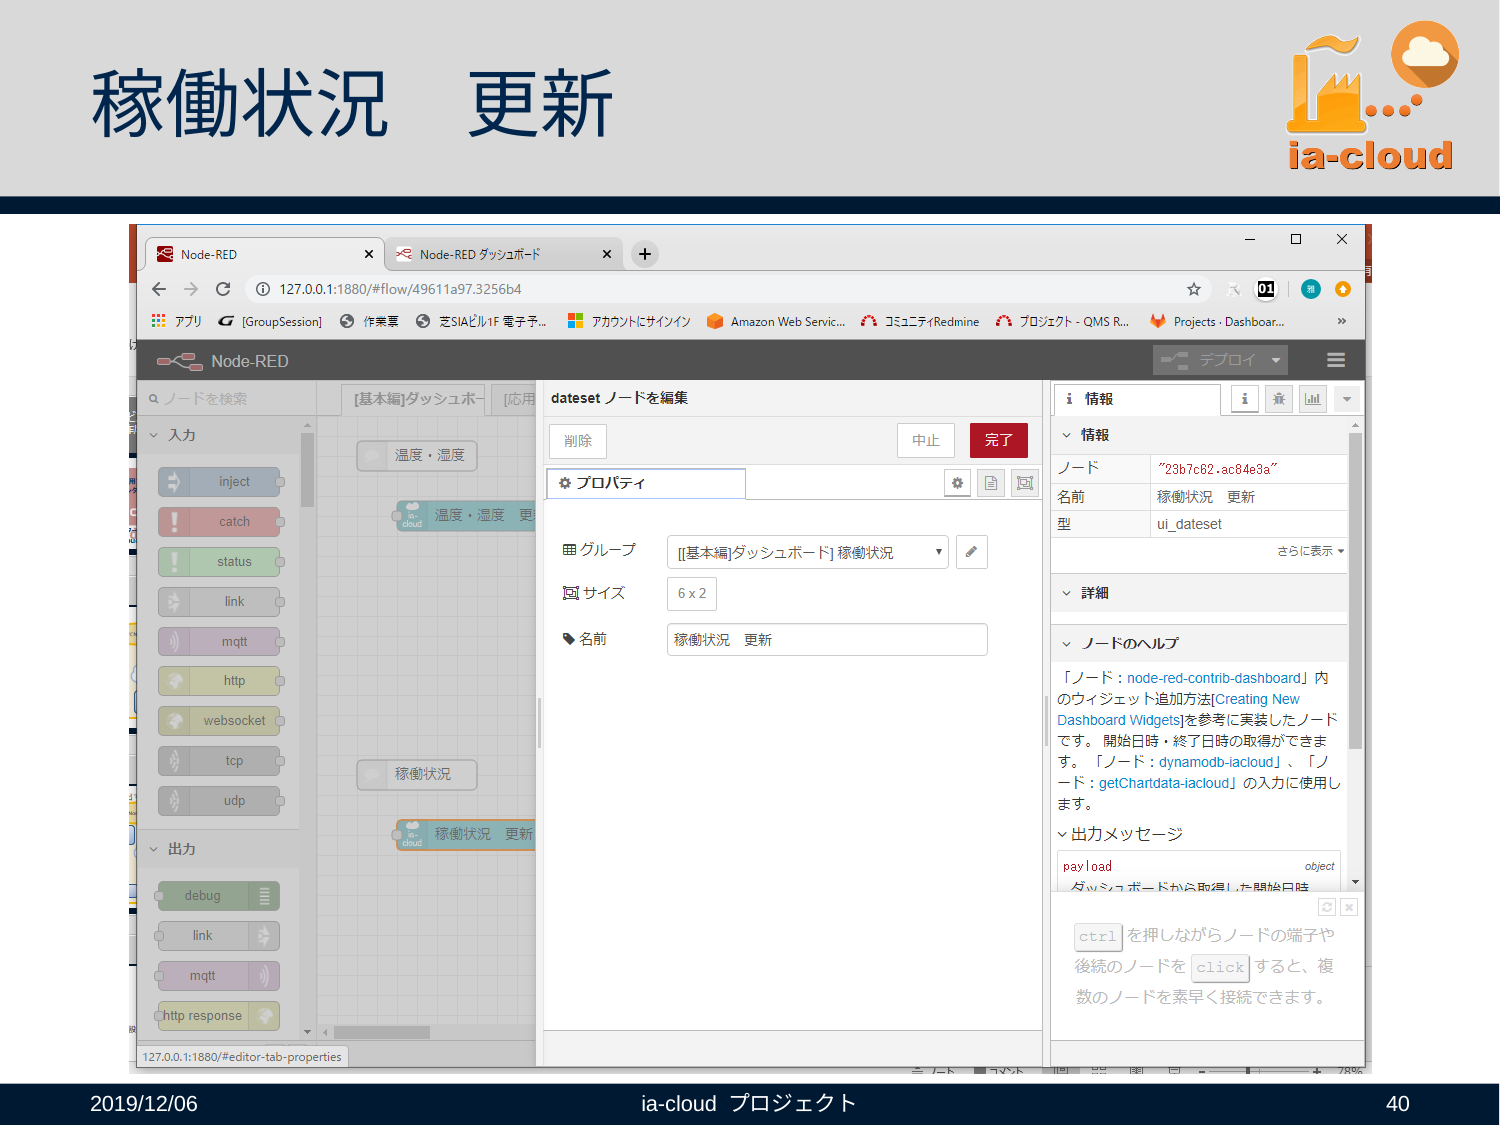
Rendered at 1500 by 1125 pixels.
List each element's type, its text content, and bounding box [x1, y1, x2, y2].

footer ia-cloud プロジェクト [512, 1082, 988, 1121]
picture [1263, 17, 1479, 204]
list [129, 224, 1372, 1074]
slide_number 40 [1074, 1082, 1425, 1121]
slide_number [75, 1082, 425, 1121]
title 稼働状況 更新 [75, 42, 1436, 161]
